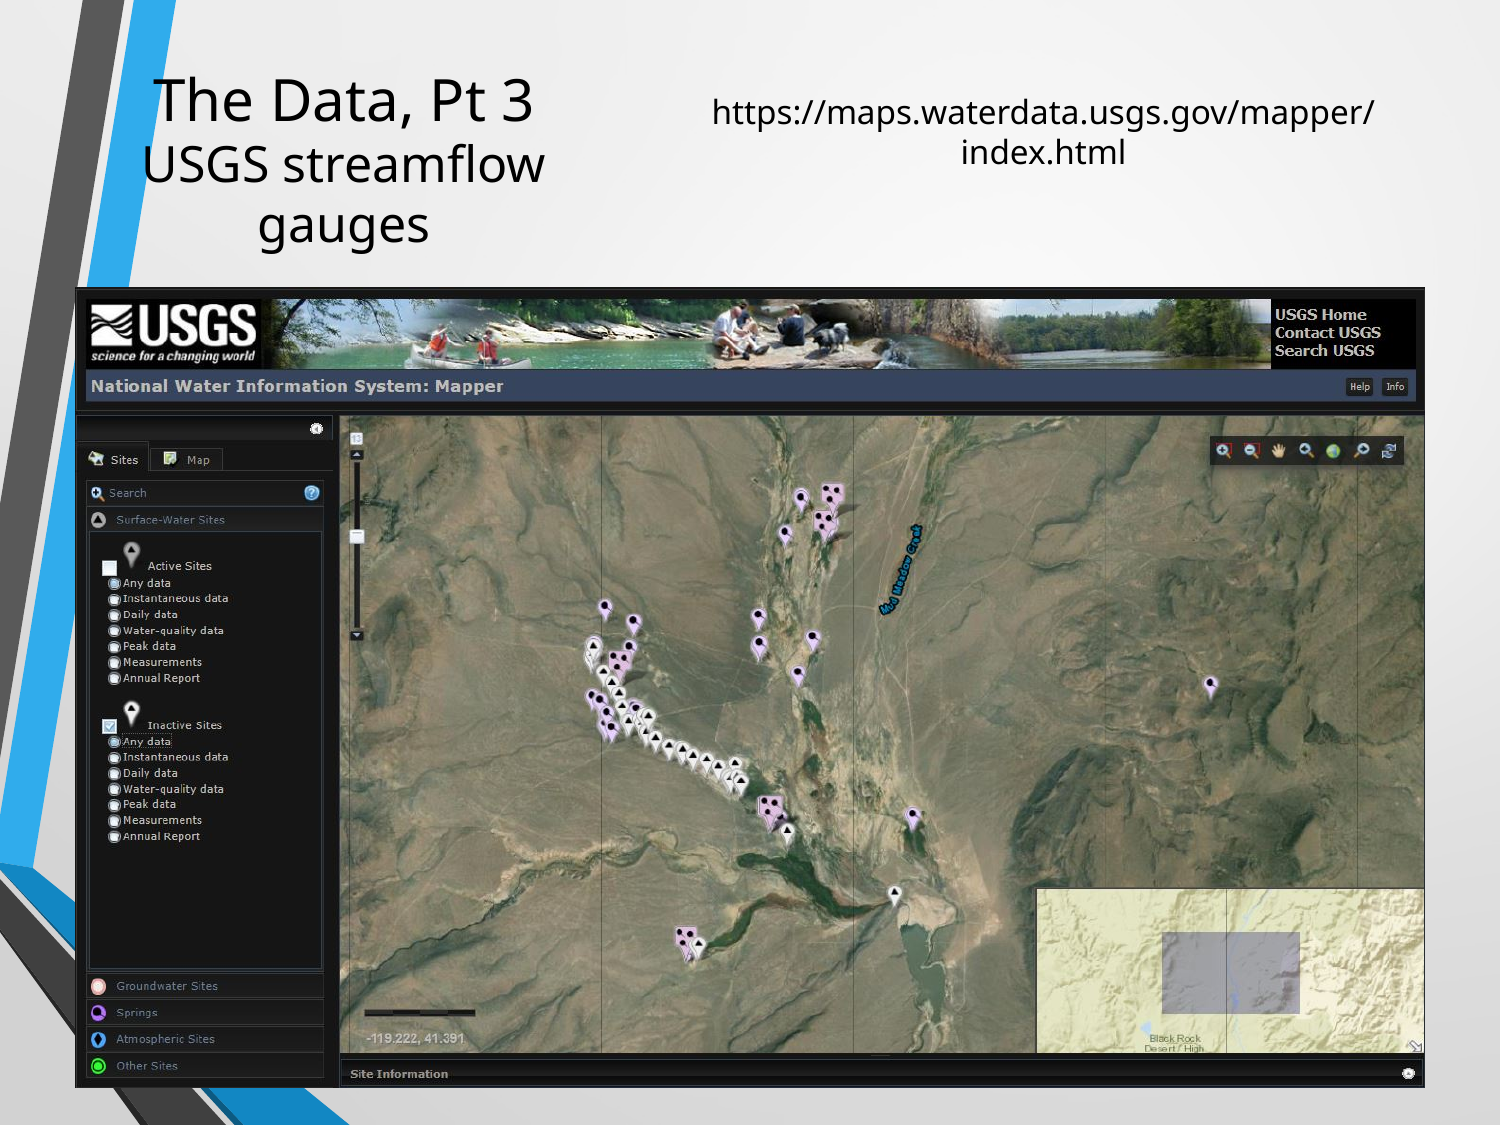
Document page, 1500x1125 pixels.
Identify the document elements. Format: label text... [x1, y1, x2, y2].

picture [74, 287, 1426, 1088]
list https://maps.waterdata.usgs.gov/mapper/index.html [637, 99, 1450, 163]
title The Data, Pt 3 USGS streamflow gauges [125, 137, 563, 261]
